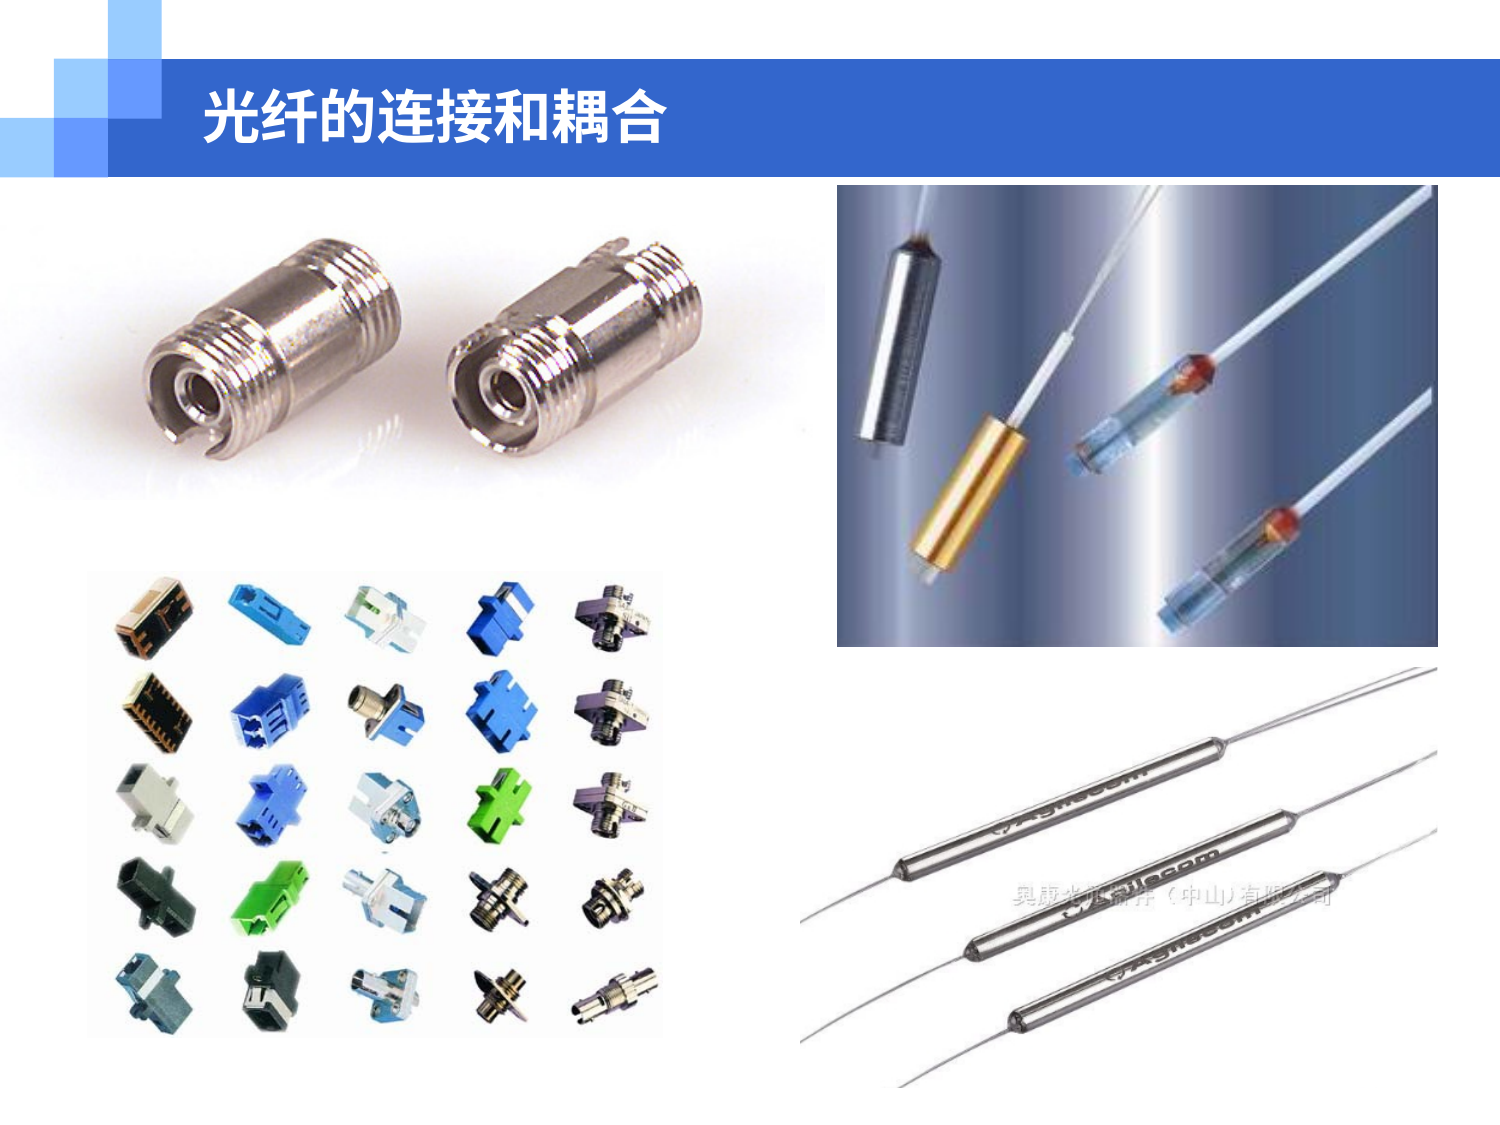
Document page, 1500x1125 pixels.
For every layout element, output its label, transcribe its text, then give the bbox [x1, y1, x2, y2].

title 光纤的连接和耦合 [187, 75, 1400, 155]
picture [799, 667, 1438, 1088]
picture [87, 571, 663, 1038]
picture [837, 185, 1438, 647]
picture [0, 224, 825, 500]
